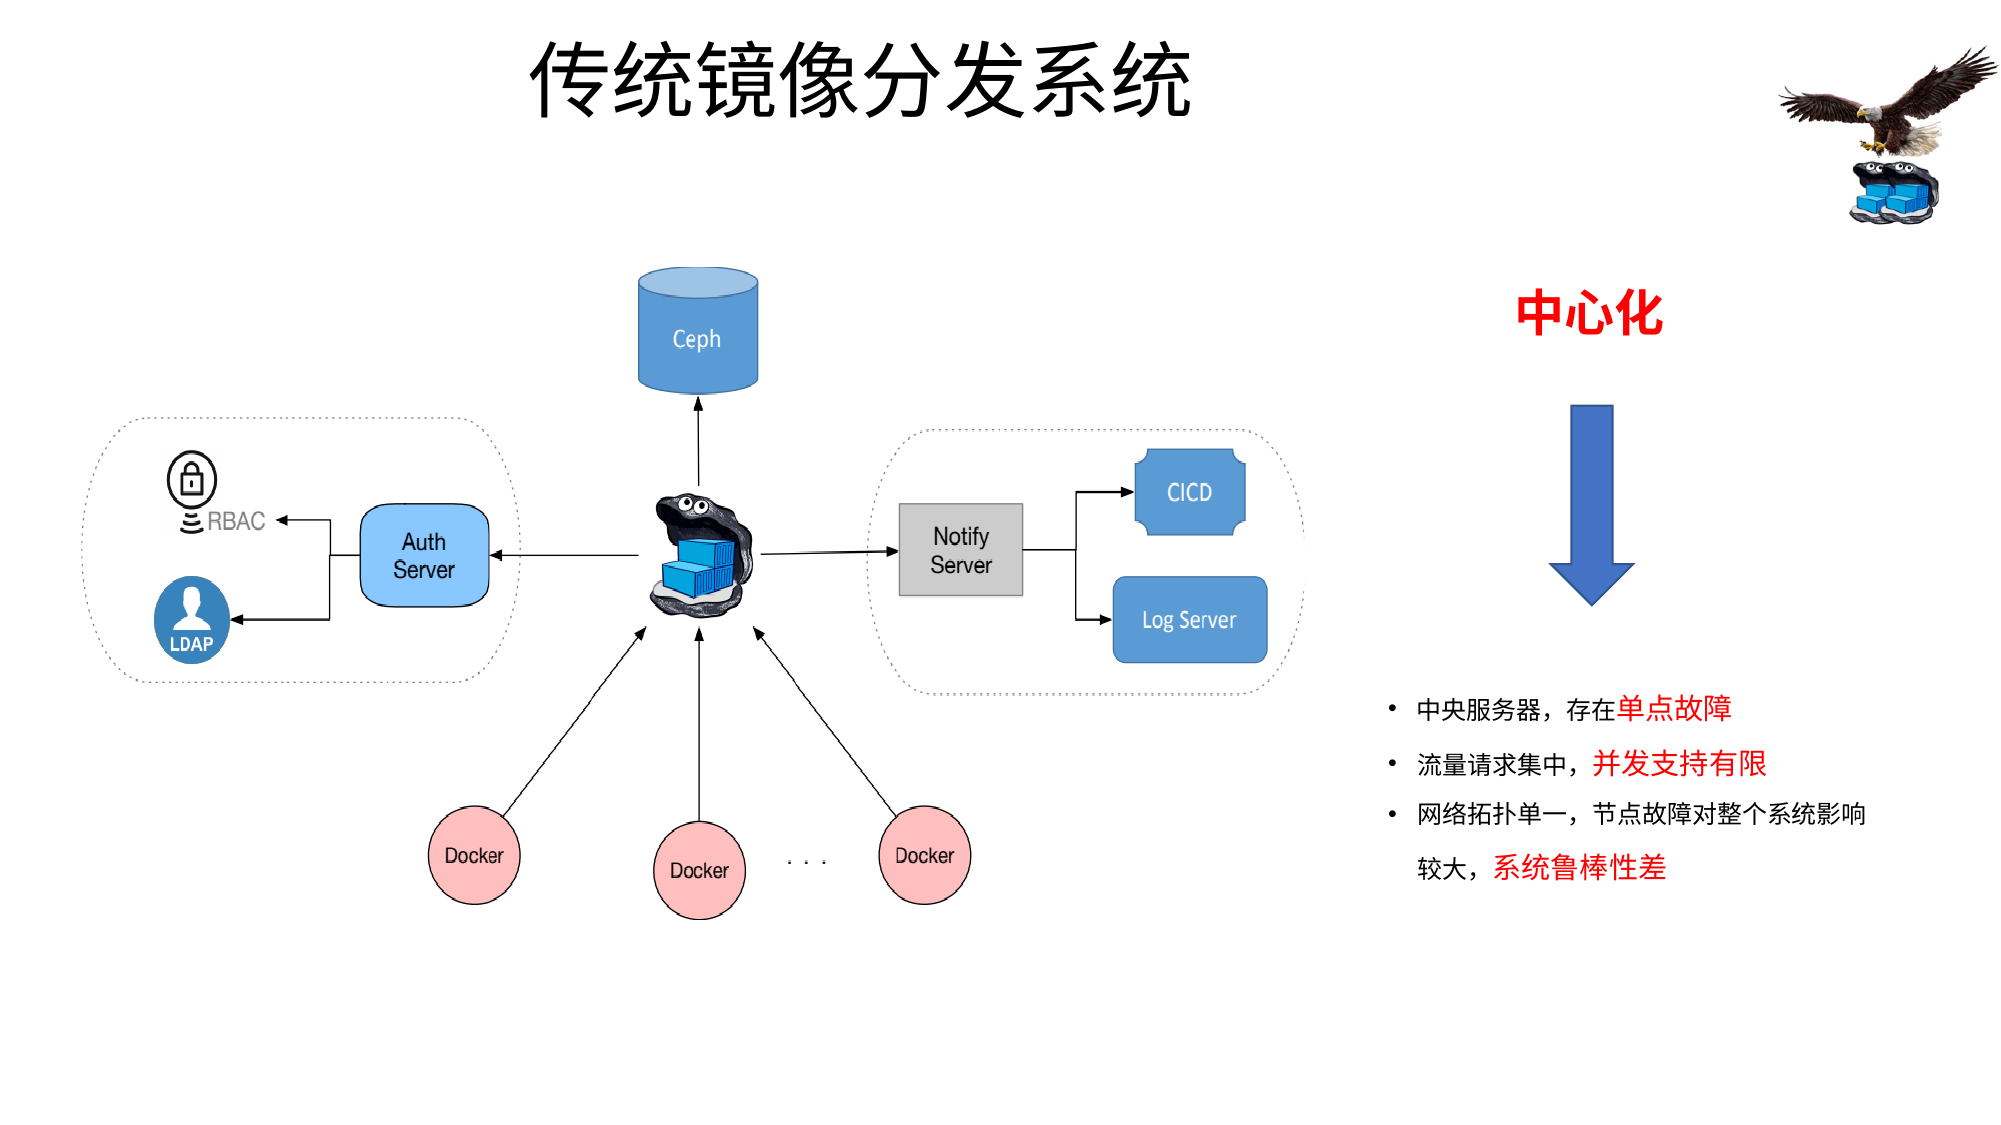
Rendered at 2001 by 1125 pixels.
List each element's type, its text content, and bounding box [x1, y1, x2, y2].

text_box 传统镜像分发系统 [109, 20, 1613, 136]
text_box 中央服务器，存在单点故障 流量请求集中，并发支持有限 网络拓扑单一，节点故障对整个系统影响较大，系统鲁棒性差 [1380, 661, 1886, 893]
text_box 中心化 [1499, 273, 2000, 349]
text_box [1548, 404, 1636, 607]
picture [81, 267, 1305, 920]
picture [1777, 0, 2000, 228]
